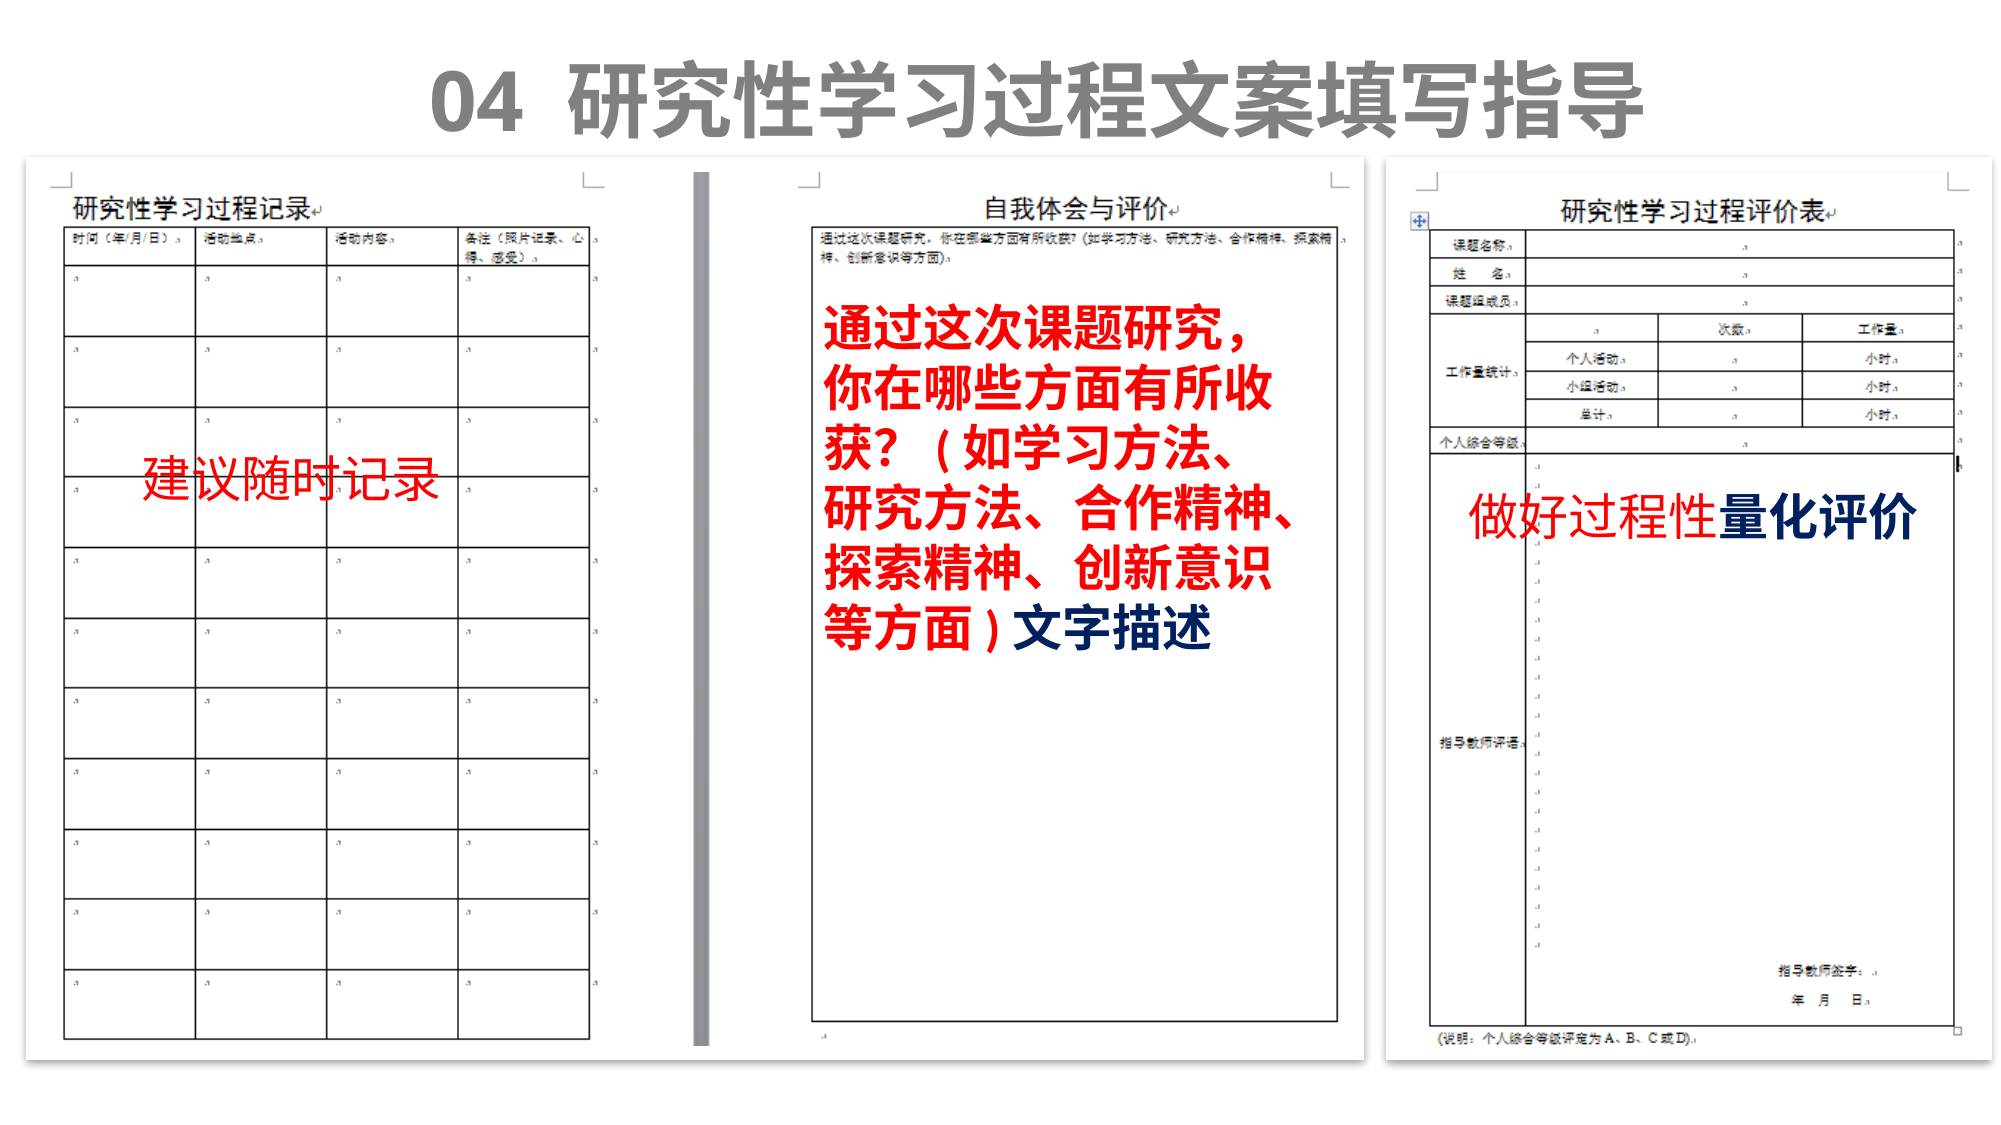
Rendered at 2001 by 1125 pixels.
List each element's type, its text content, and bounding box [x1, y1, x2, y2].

picture [40, 171, 1350, 1046]
picture [1400, 171, 1977, 1046]
text_box 04 研究性学习过程文案填写指导 [14, 42, 2000, 153]
